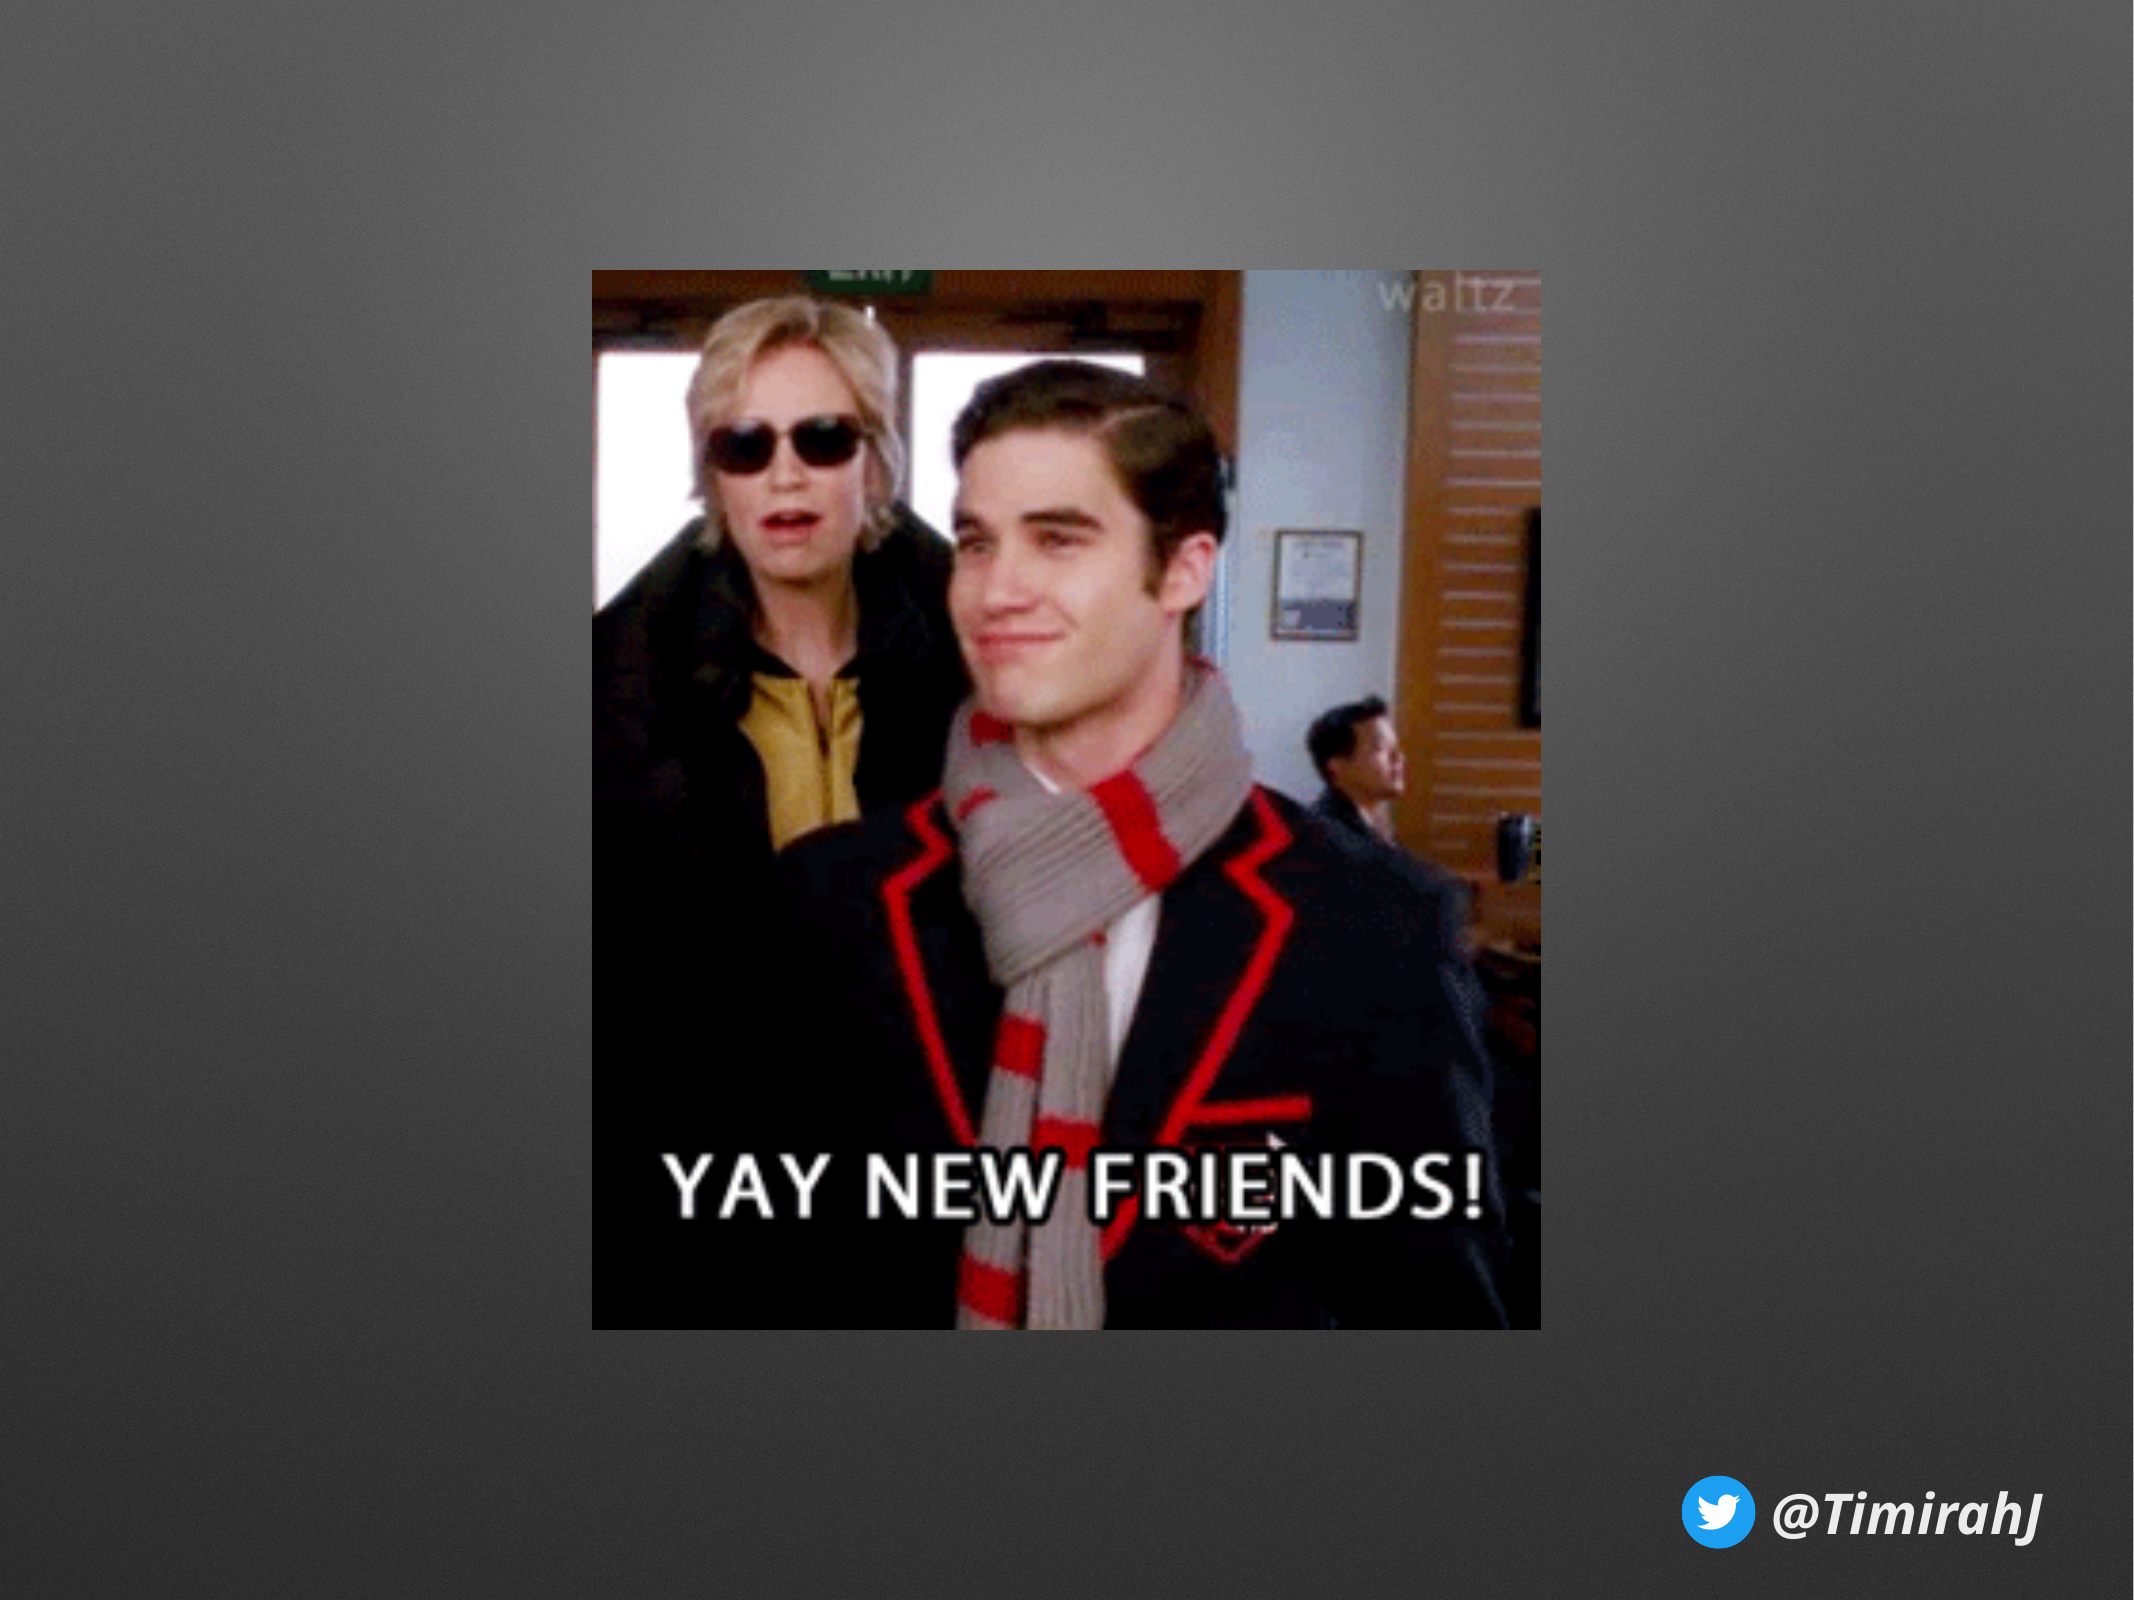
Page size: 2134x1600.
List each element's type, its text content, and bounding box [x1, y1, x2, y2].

picture [0, 0, 2134, 1600]
text_box @TimirahJ [1772, 1470, 2057, 1555]
